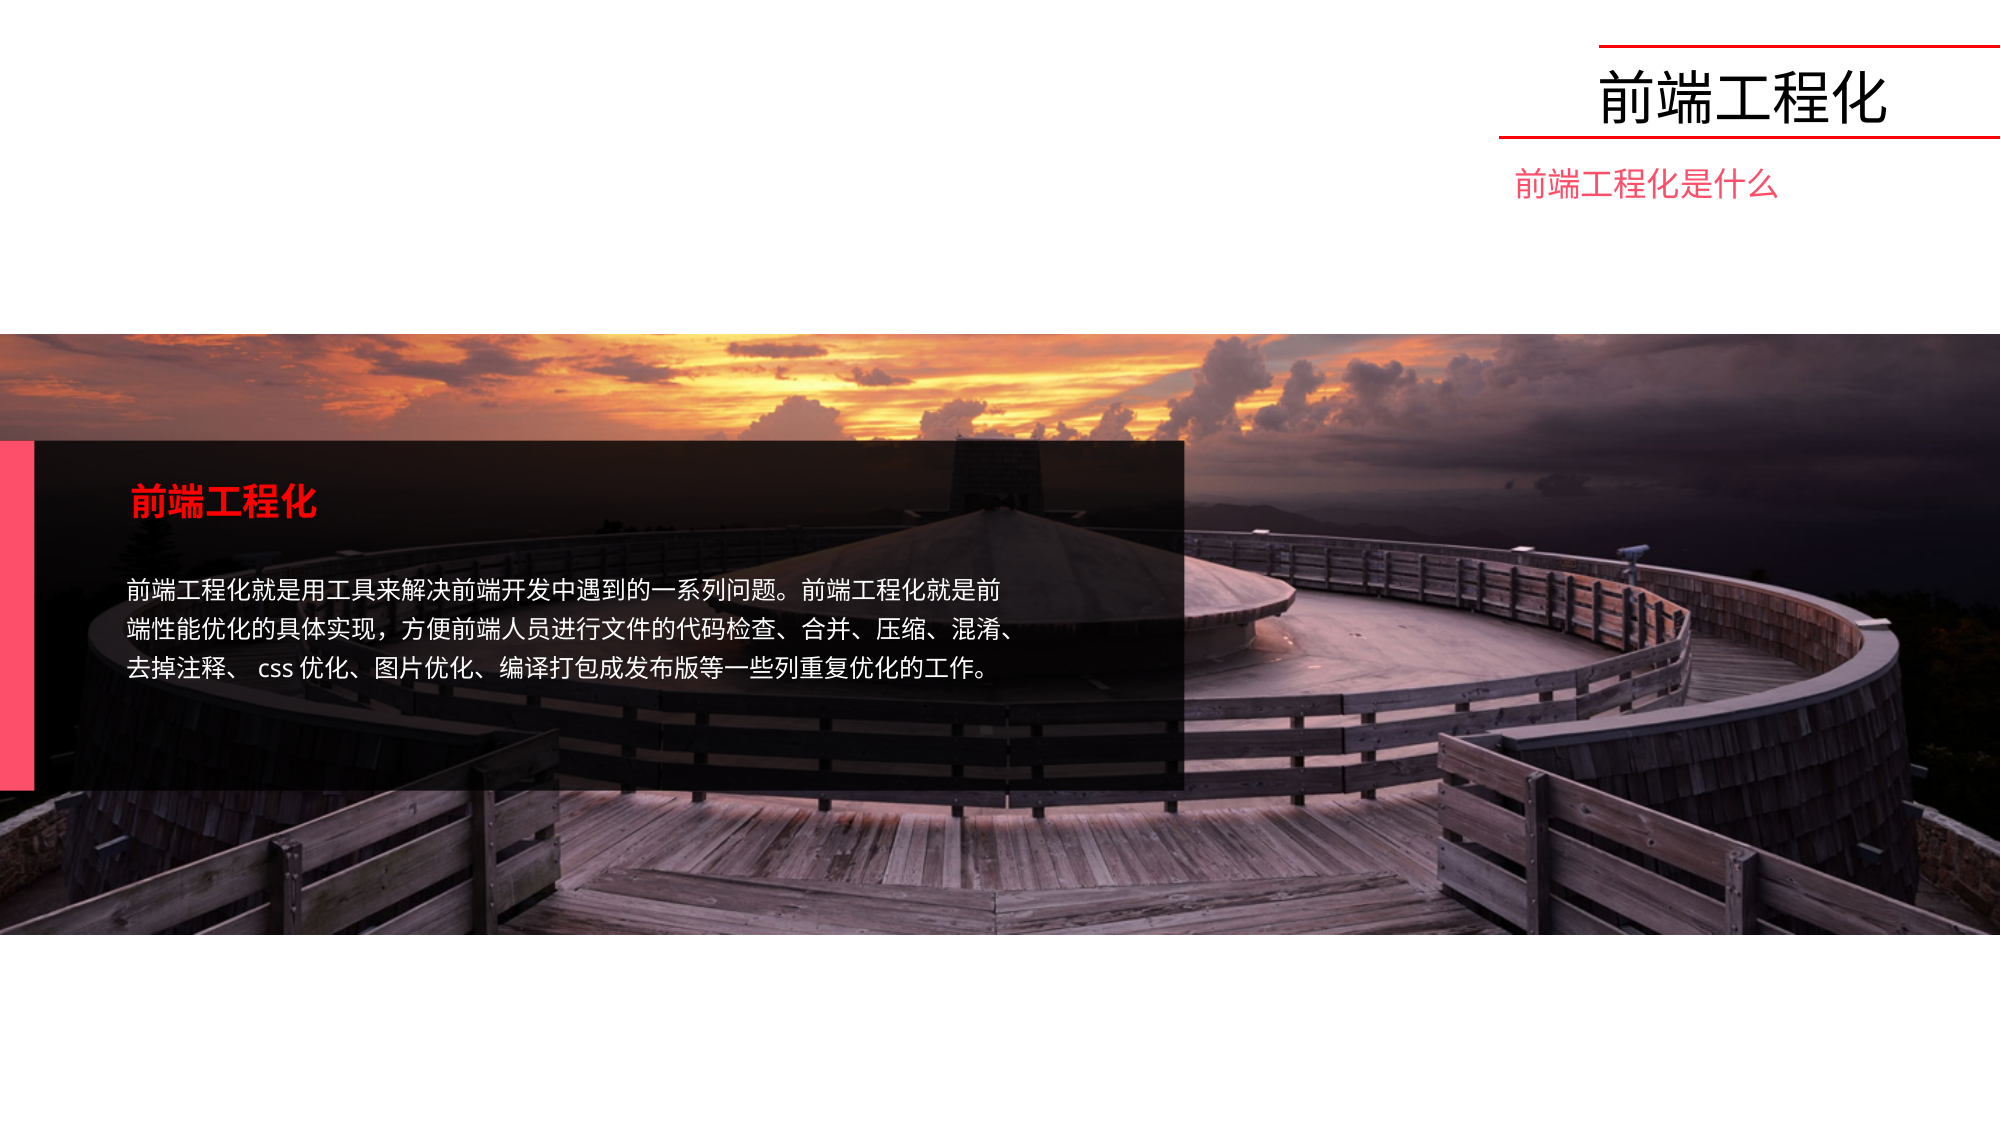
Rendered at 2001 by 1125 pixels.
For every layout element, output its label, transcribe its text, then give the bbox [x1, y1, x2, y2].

text_box 前端工程化 [1582, 61, 2000, 133]
text_box 前端工程化是什么 [1499, 160, 2000, 208]
picture [0, 334, 2000, 935]
